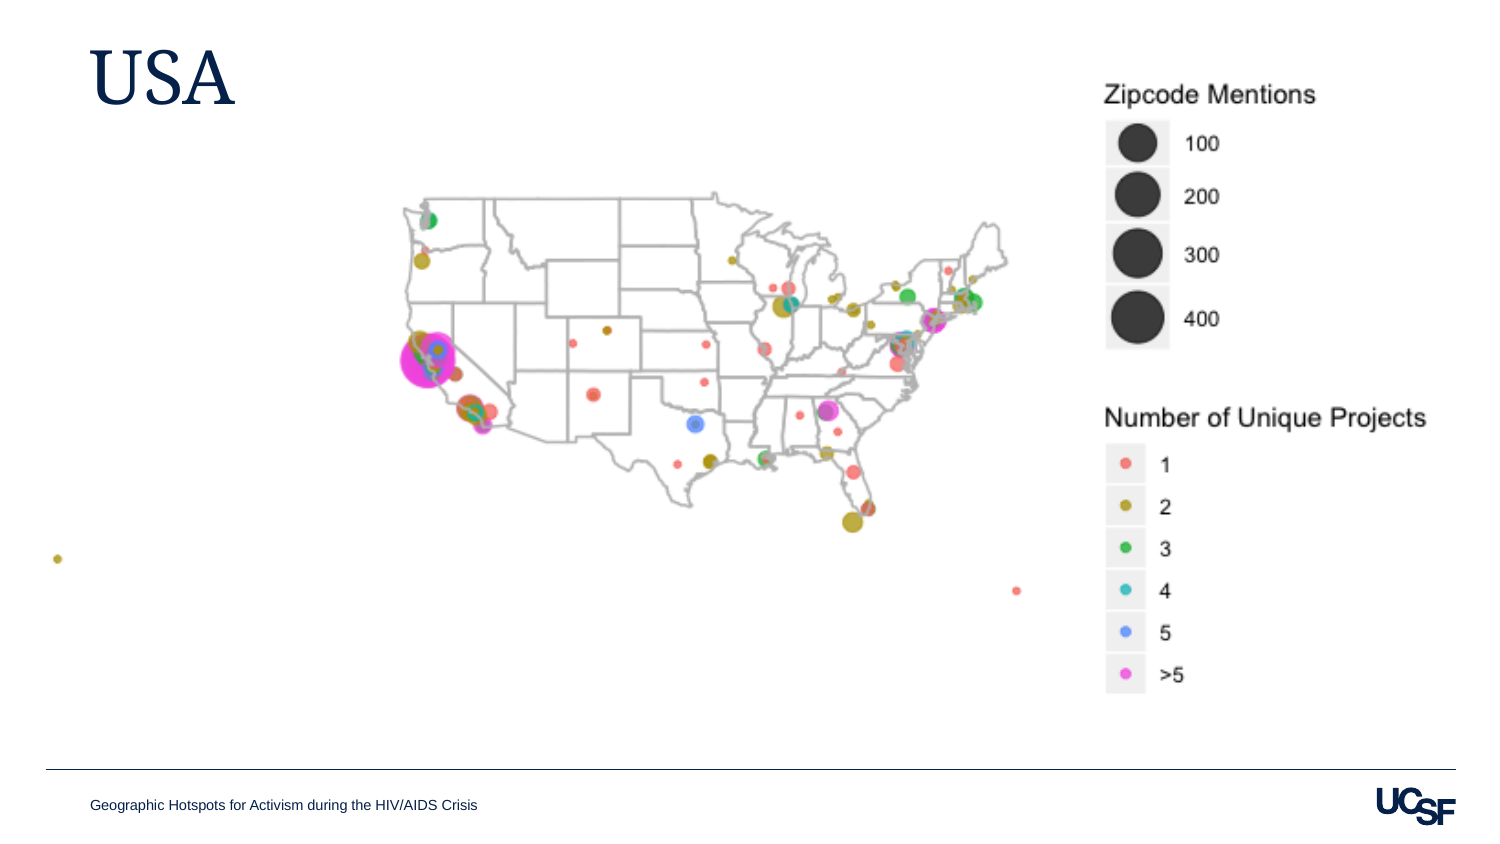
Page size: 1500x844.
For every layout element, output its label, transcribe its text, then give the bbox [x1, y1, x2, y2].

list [24, 15, 1454, 731]
footer Geographic Hotspots for Activism during the HIV/AIDS Crisis [89, 796, 798, 813]
